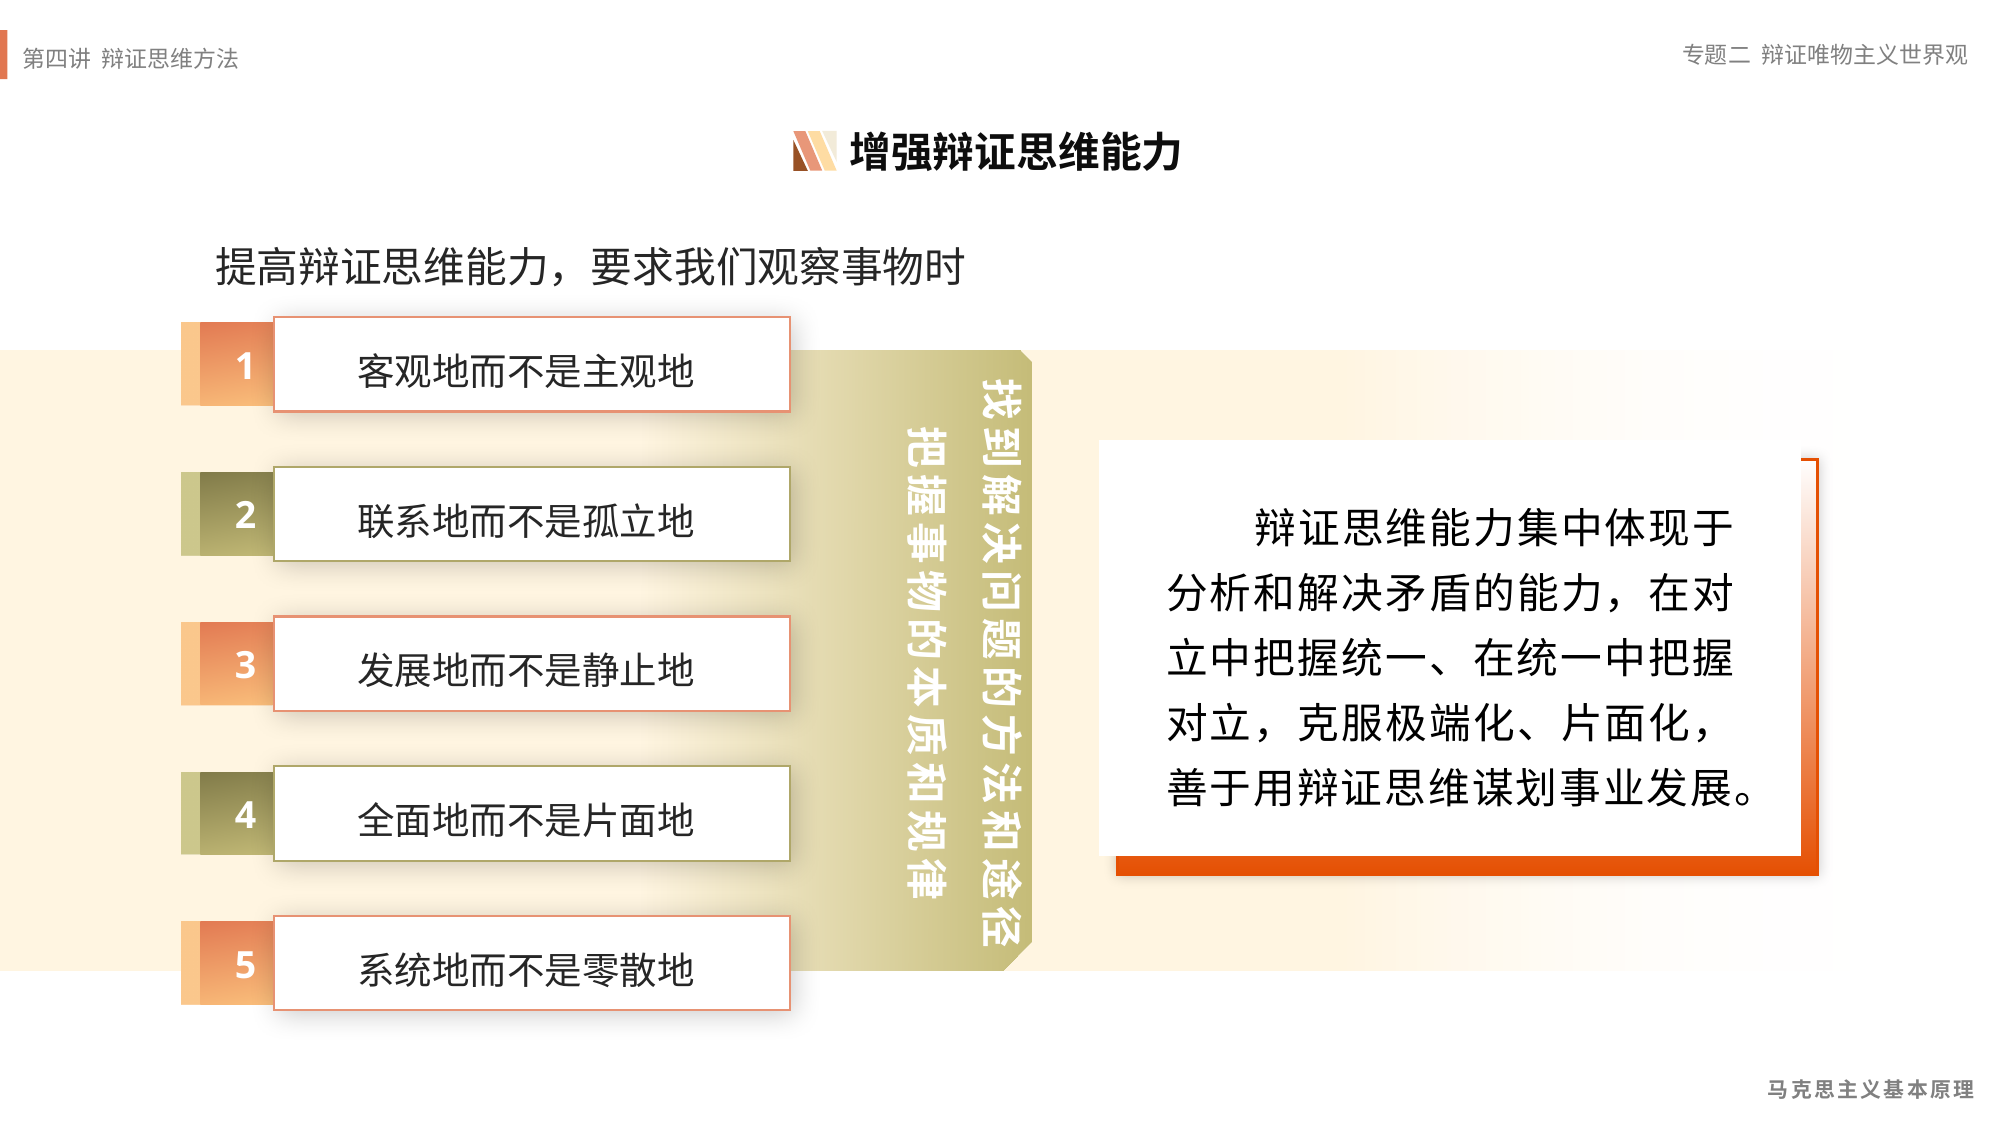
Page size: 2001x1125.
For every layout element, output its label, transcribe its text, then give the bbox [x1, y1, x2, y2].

text_box [0, 350, 200, 972]
text_box [790, 349, 878, 972]
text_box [1099, 440, 1818, 875]
text_box 找到解决问题的方法和途径 把握事物的本质和规律 [878, 345, 1061, 983]
text_box 提高辩证思维能力，要求我们观察事物时 [200, 232, 1023, 298]
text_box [793, 118, 1207, 184]
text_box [200, 317, 790, 1011]
text_box [1061, 350, 1858, 972]
